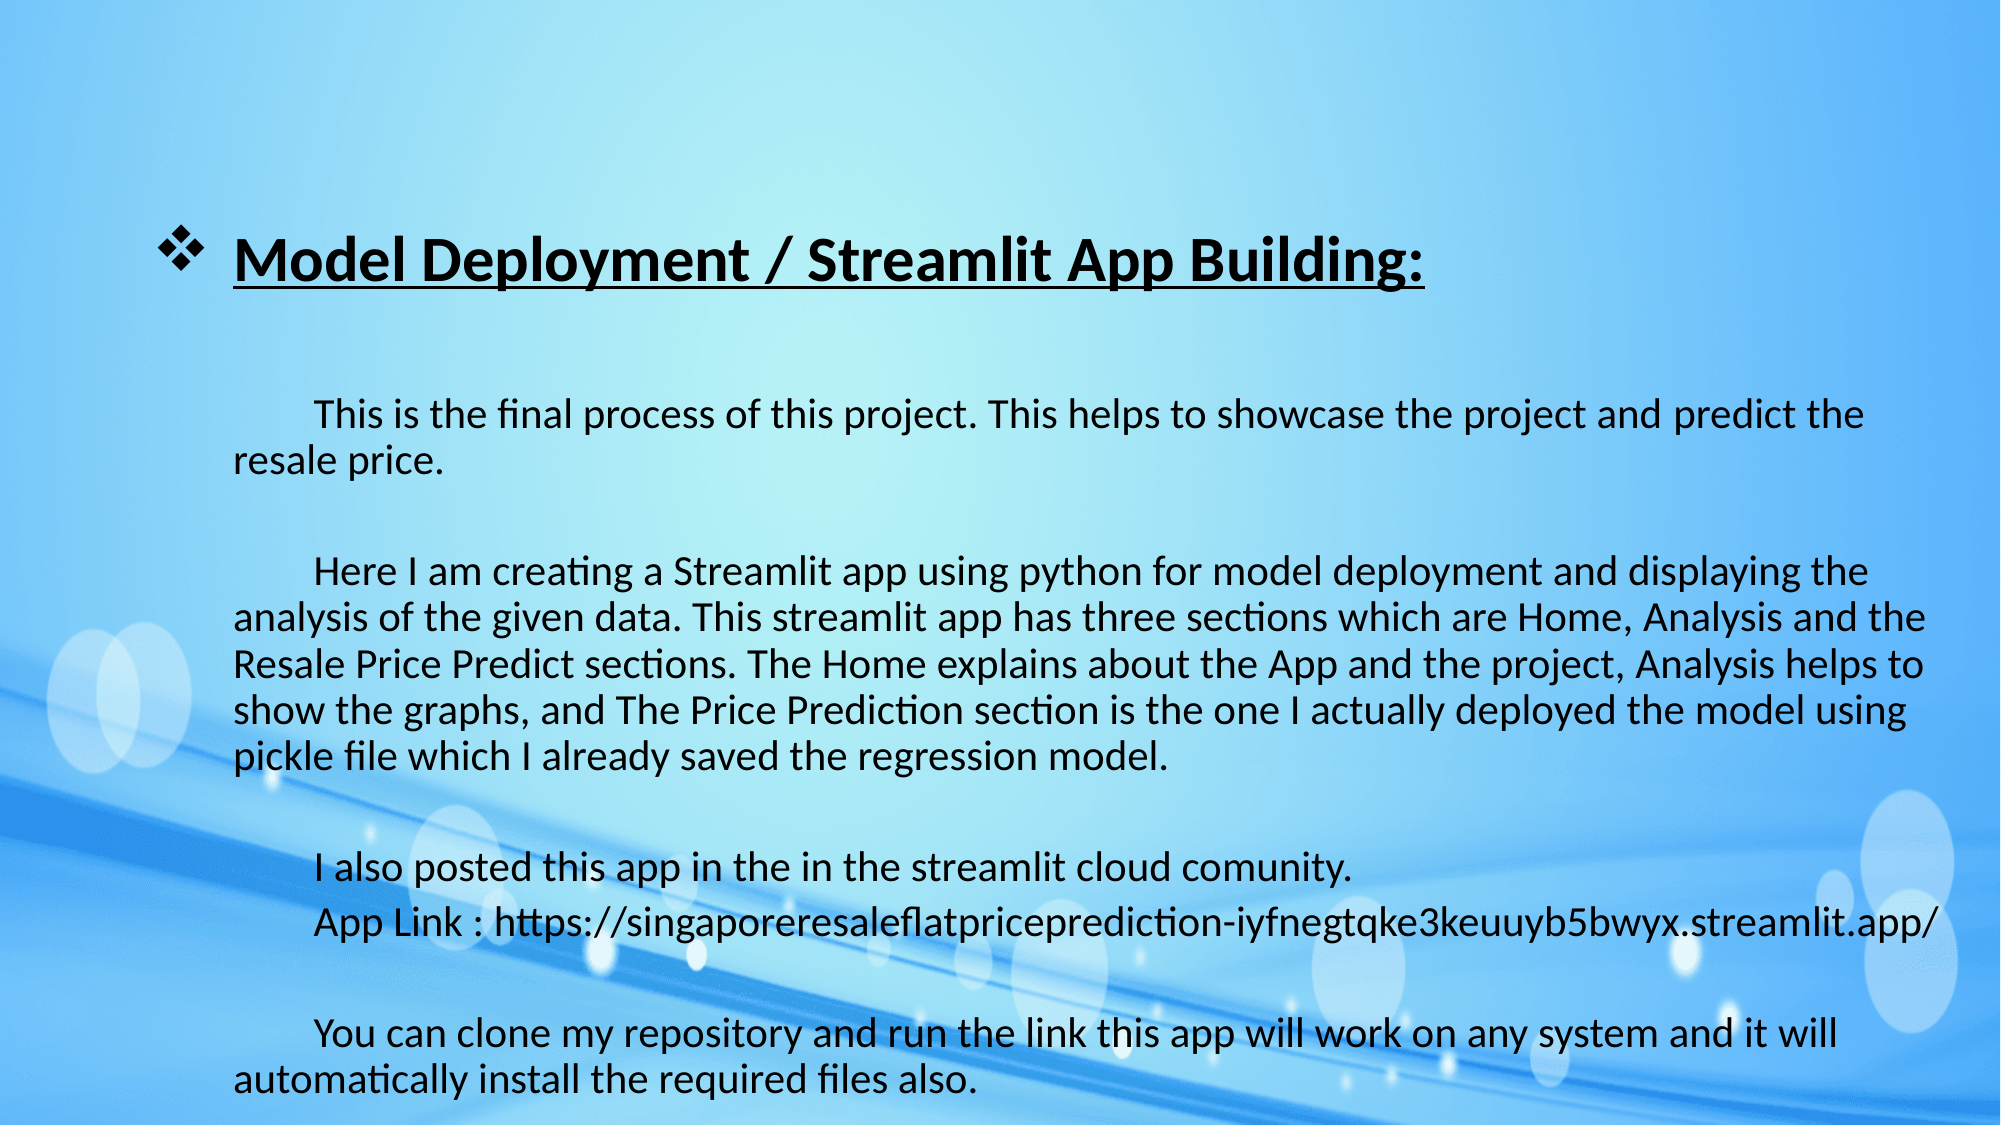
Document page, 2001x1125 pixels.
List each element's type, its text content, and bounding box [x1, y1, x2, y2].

list Model Deployment / Streamlit App Building: This is the final process of this project. This helps to showcase the project and predict the resale price. Here I am creating a Streamlit app using python for model deployment and displaying the analysis of the given data. This streamlit app has three sections which are Home, Analysis and the Resale Price Predict sections. The Home explains about the App and the project, Analysis helps to show the graphs, and The Price Prediction section is the one I actually deployed the model using pickle file which I already saved the regression model. I also posted this app in the in the streamlit cloud comunity. App Link : https://singaporeresaleflatpriceprediction-iyfnegtqke3keuuyb5bwyx.streamlit.app/ You can clone my repository and run the link this app will work on any system and it will automatically install the required files also. [137, 217, 1972, 1125]
picture [0, 0, 2001, 1125]
